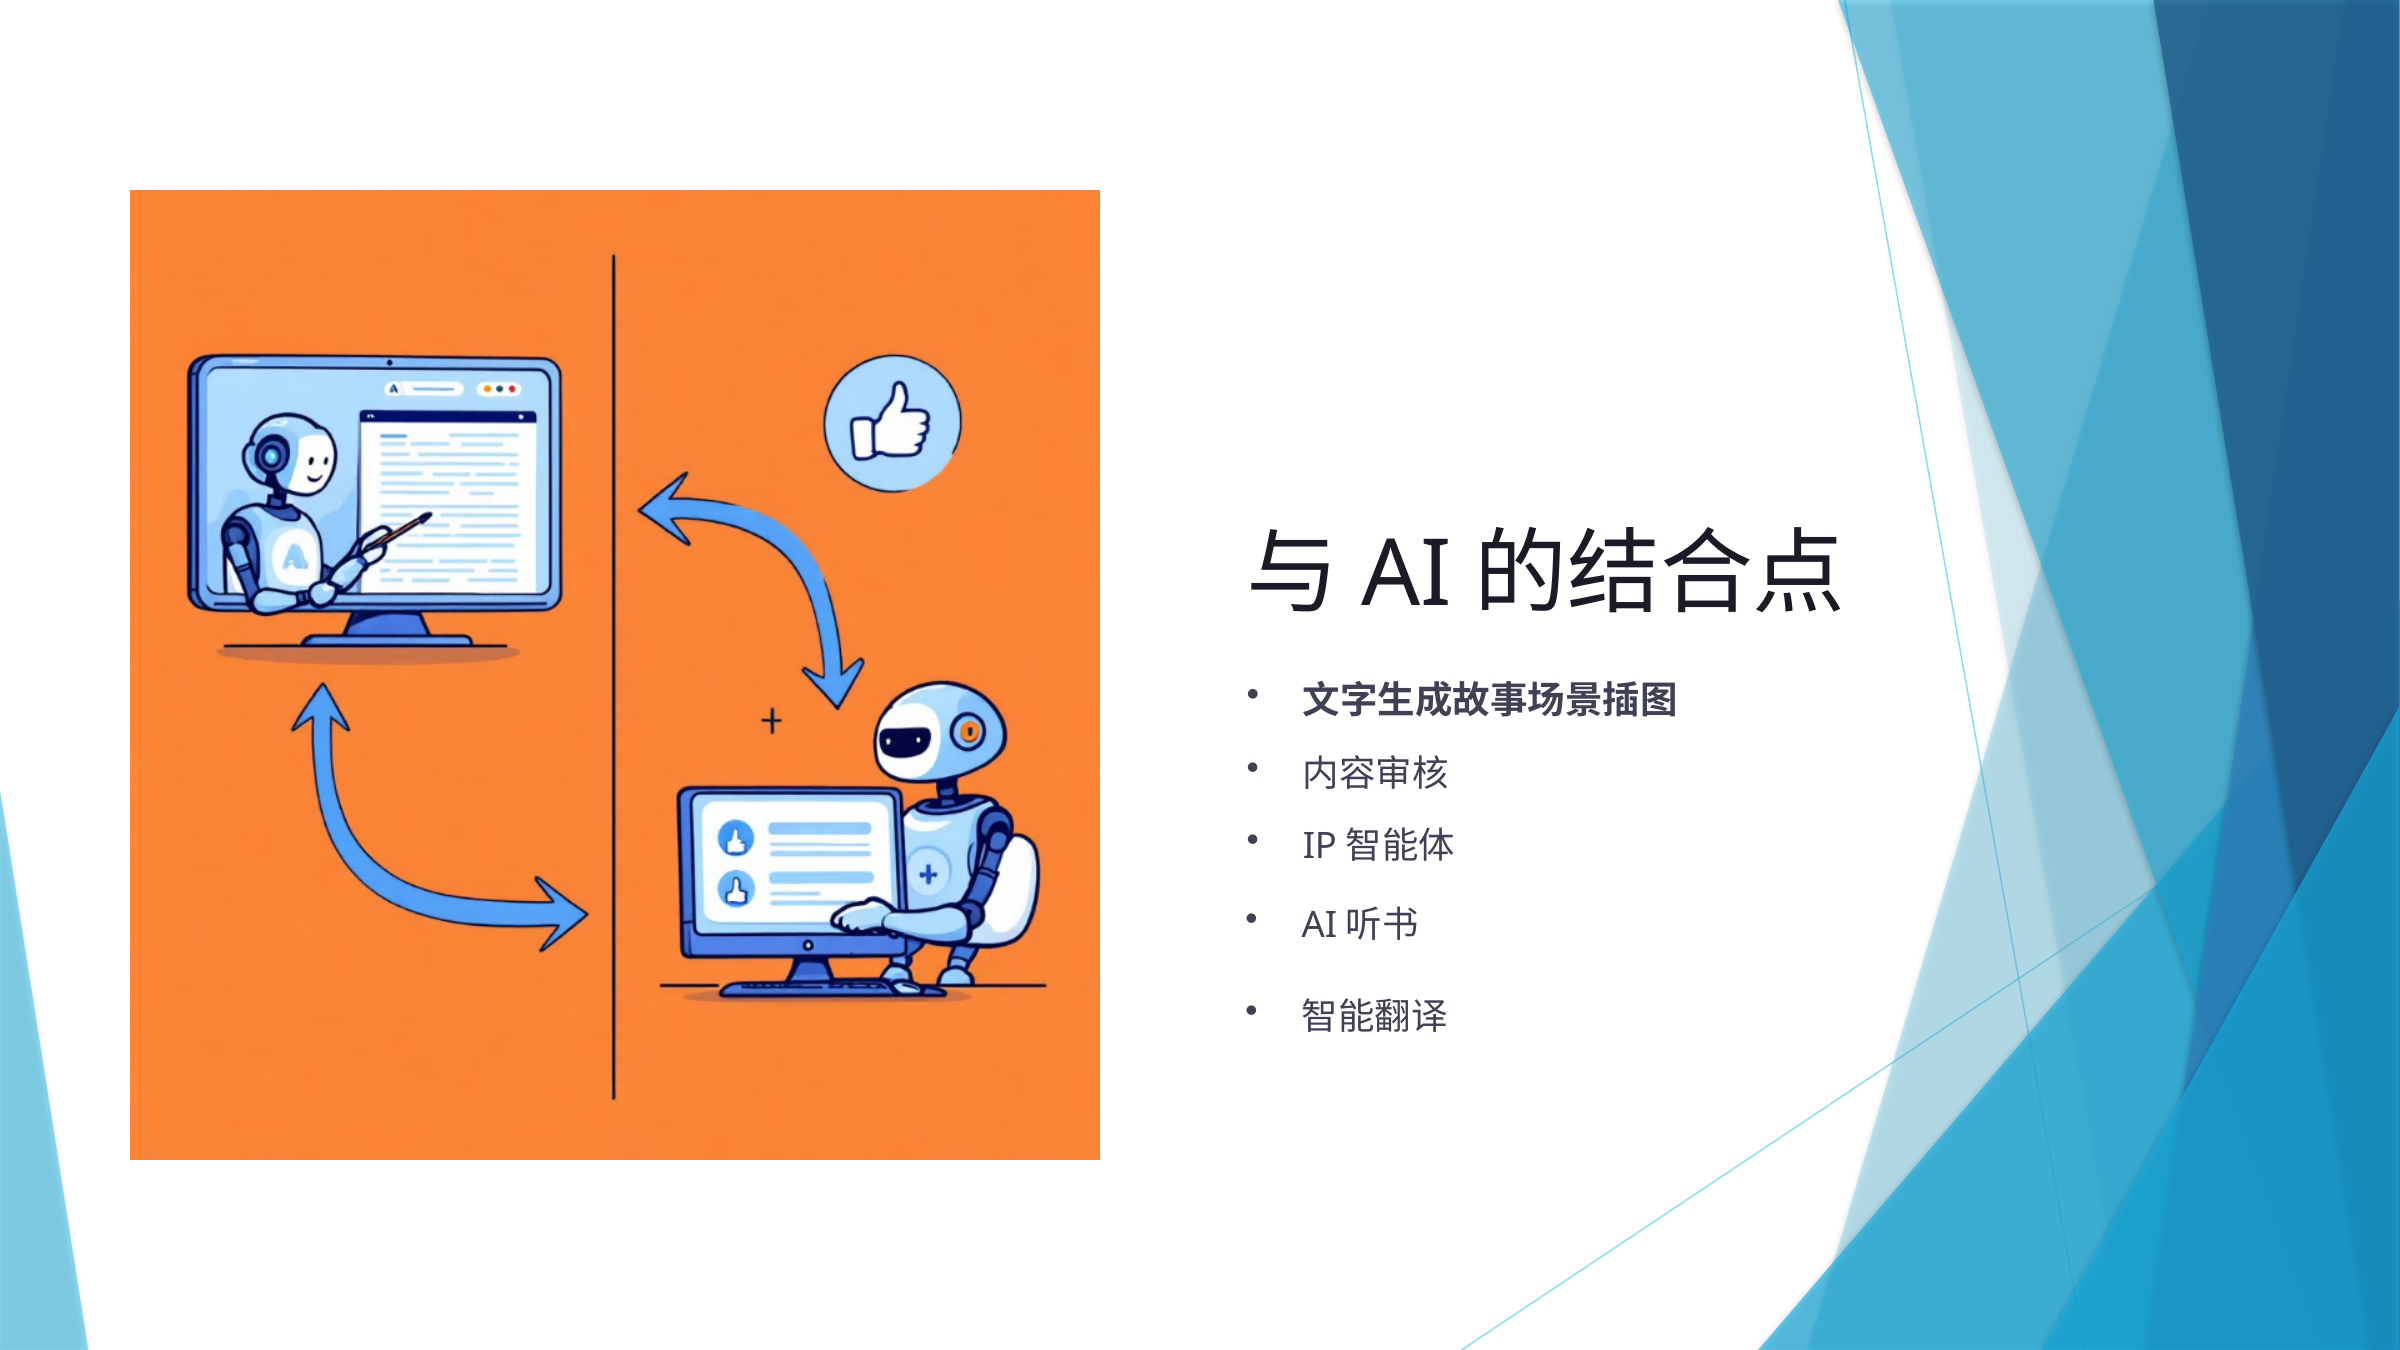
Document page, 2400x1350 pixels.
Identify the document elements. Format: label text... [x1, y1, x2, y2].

text_box 内容审核 [1246, 733, 2271, 794]
text_box 智能翻译 [1245, 977, 2270, 1038]
text_box 与AI的结合点 [1246, 508, 2177, 625]
text_box 文字生成故事场景插图 [1246, 661, 2271, 721]
text_box AI听书 [1245, 885, 2270, 946]
text_box IP智能体 [1246, 806, 2271, 866]
picture [129, 189, 1101, 1161]
